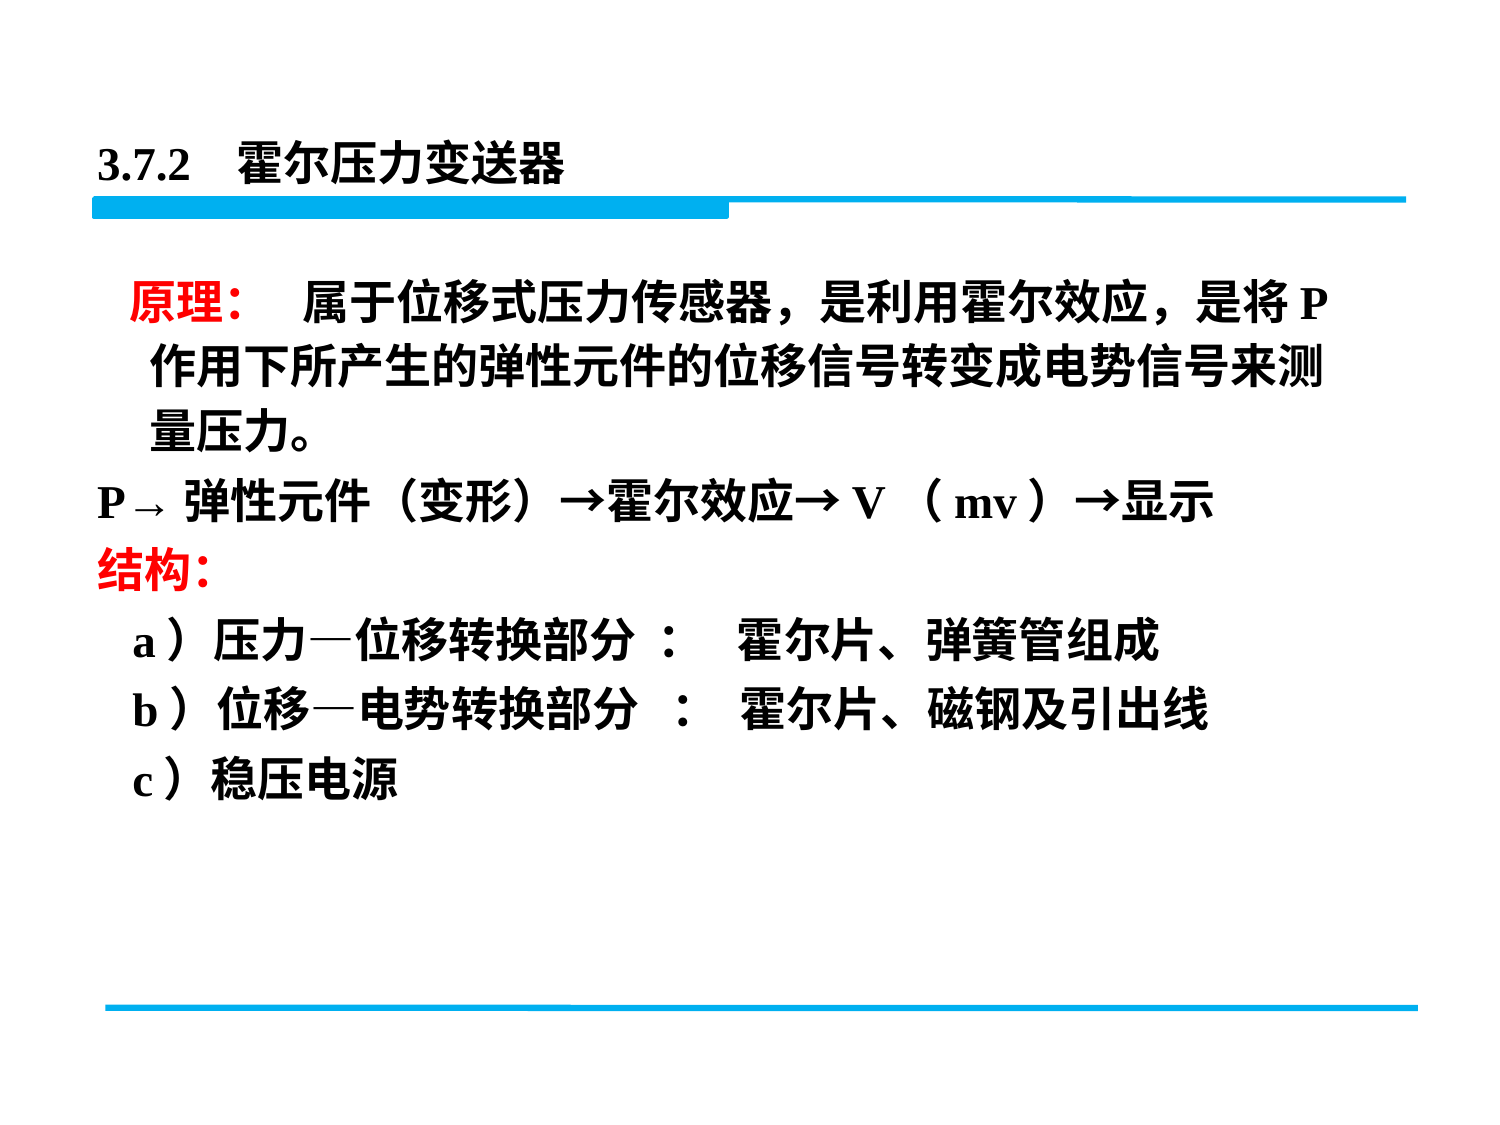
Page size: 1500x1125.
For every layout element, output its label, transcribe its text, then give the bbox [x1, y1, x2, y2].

list 3.7.2 霍尔压力变送器 原理： 属于位移式压力传感器，是利用霍尔效应，是将P作用下所产生的弹性元件的位移信号转变成电势信号来测量压力。 P→弹性元件（变形）→霍尔效应→V（mv）→显示 结构： a）压力—位移转换部分 ： 霍尔片、弹簧管组成 b）位移—电势转换部分 ： 霍尔片、磁钢及引出线 c）稳压电源 [82, 117, 1377, 818]
